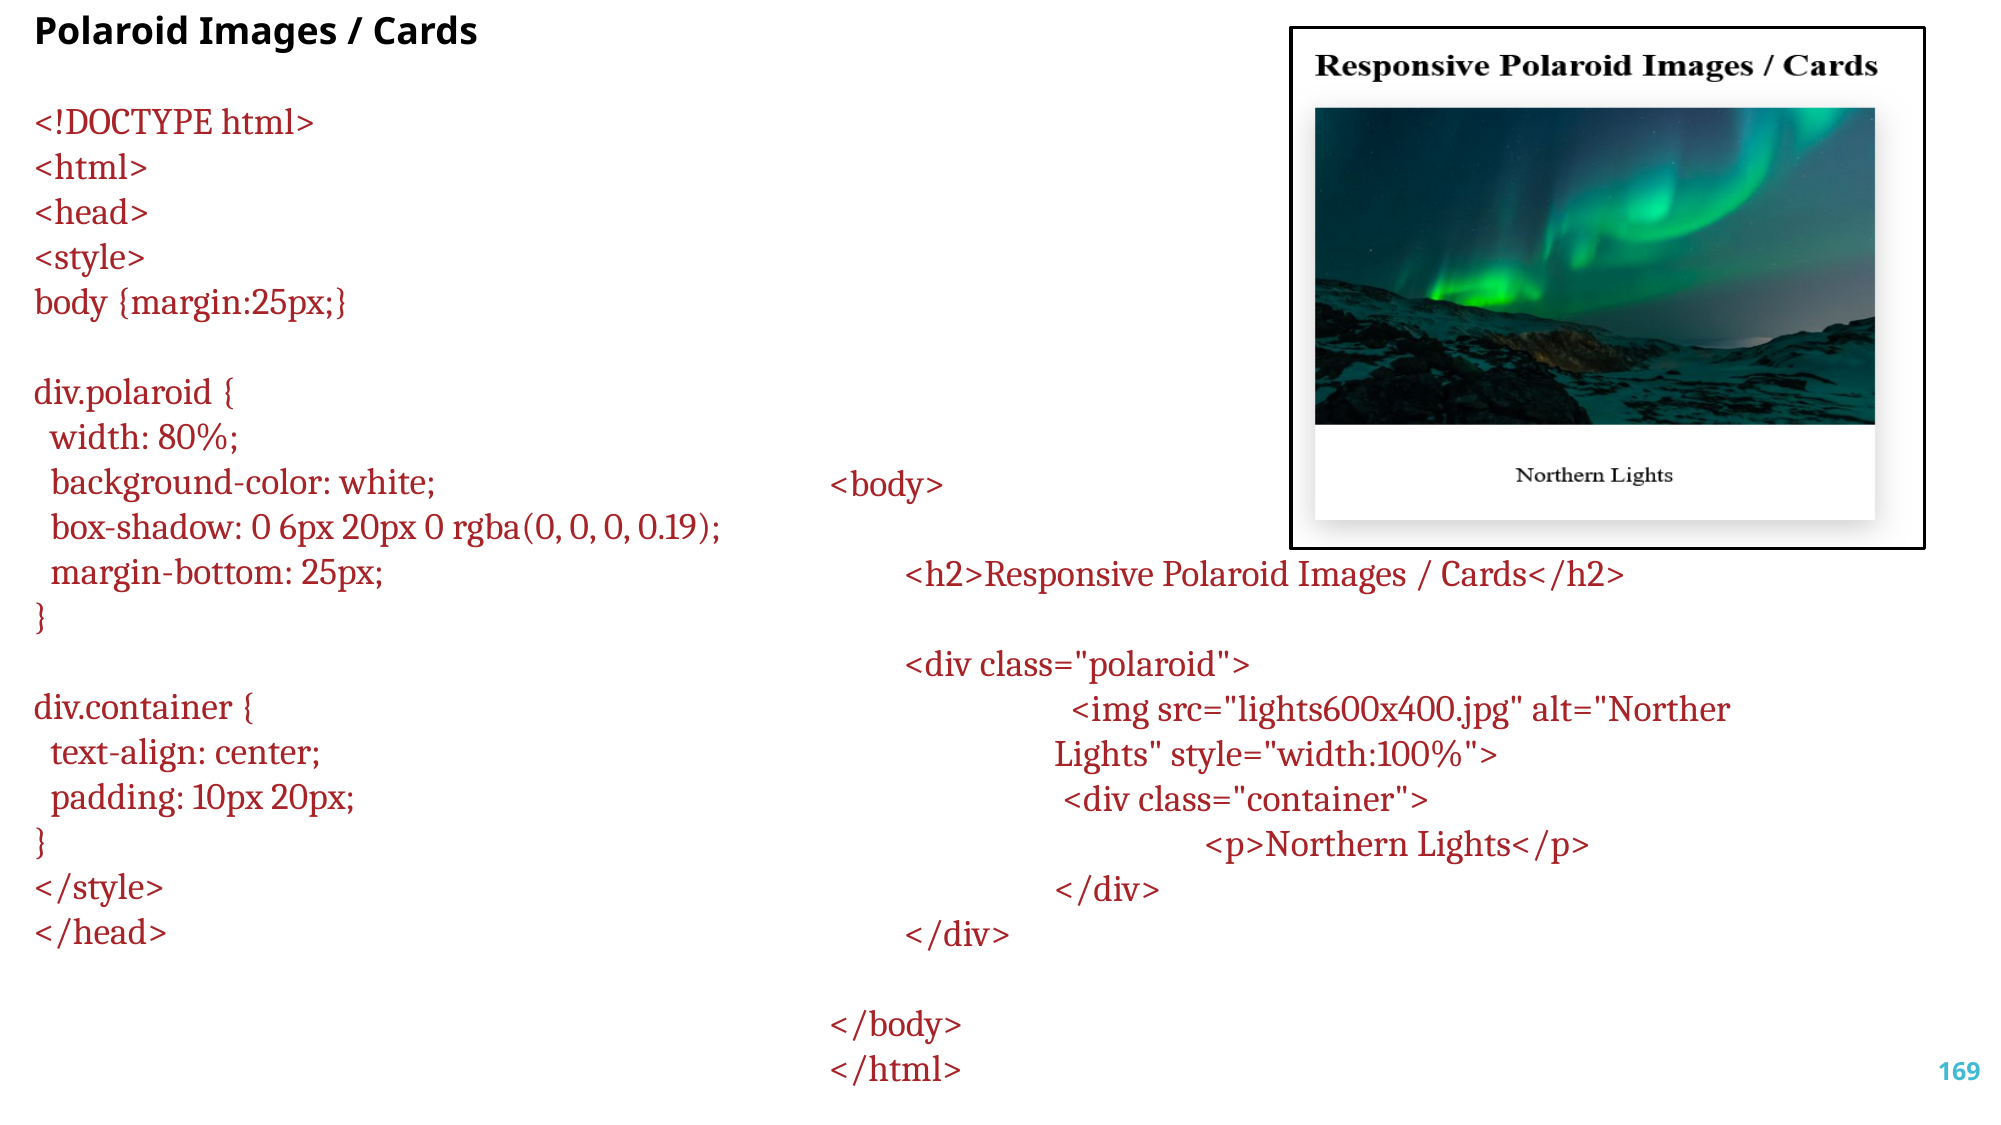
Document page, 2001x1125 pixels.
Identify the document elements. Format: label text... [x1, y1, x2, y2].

text_box Polaroid Images / Cards <!DOCTYPE html> <html> <head> <style> body {margin:25px;} div.polaroid { width: 80%; background-color: white; box-shadow: 0 6px 20px 0 rgba(0, 0, 0, 0.19); margin-bottom: 25px; } div.container { text-align: center; padding: 10px 20px; } </style> </head> [19, 0, 1520, 960]
text_box <body> <h2>Responsive Polaroid Images / Cards</h2> <div class="polaroid"> <img src="lights600x400.jpg" alt="Norther Lights" style="width:100%"> <div class="container"> <p>Northern Lights</p> </div> </div> </body> </html> [814, 451, 1815, 1096]
picture [1292, 28, 1924, 548]
slide_number 169 [1744, 1042, 1996, 1103]
